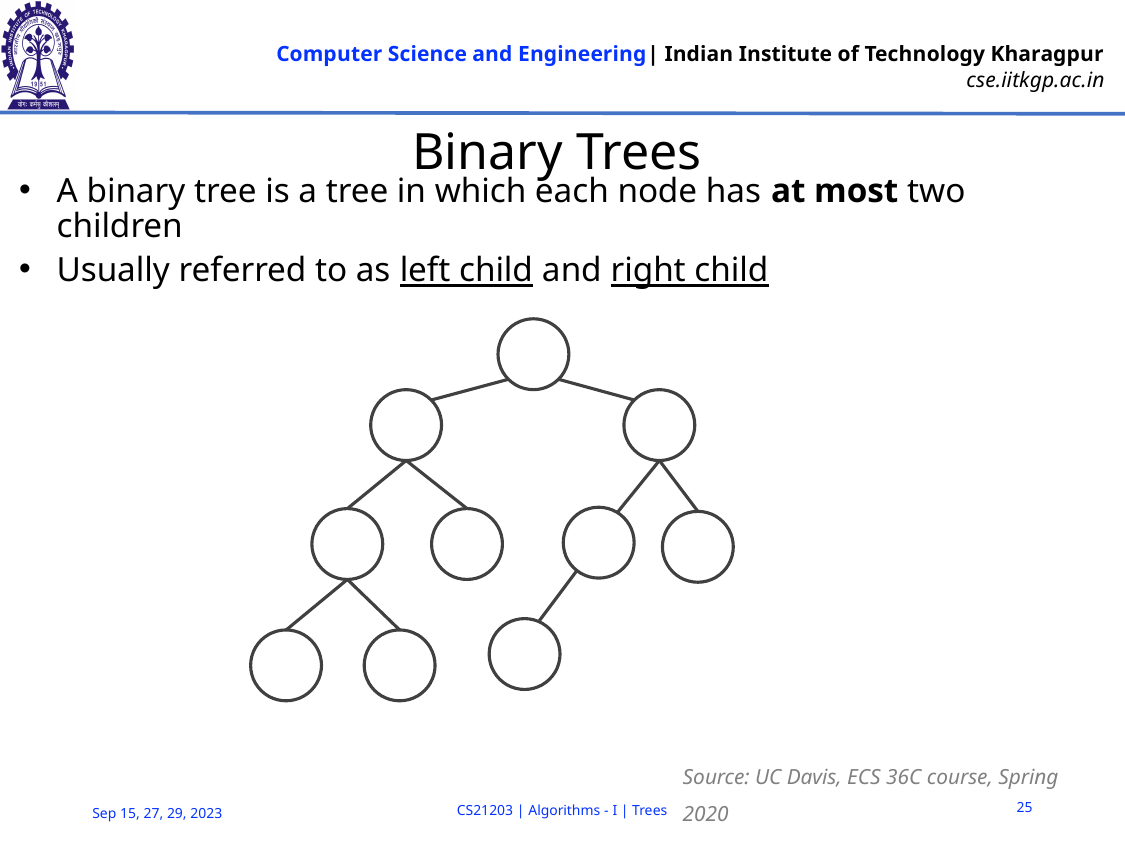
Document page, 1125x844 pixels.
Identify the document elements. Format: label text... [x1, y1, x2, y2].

text_box [562, 506, 636, 580]
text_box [431, 379, 509, 401]
text_box [488, 617, 562, 691]
picture [1, 1, 74, 110]
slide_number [77, 798, 274, 844]
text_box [558, 379, 635, 401]
text_box [363, 628, 437, 702]
text_box Source: UC Davis, ECS 36C course, Spring 2020 [668, 775, 1121, 802]
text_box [617, 460, 659, 512]
slide_number 25 [992, 802, 1048, 831]
text_box [369, 388, 443, 460]
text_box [286, 579, 347, 630]
title Binary Trees [35, 78, 1078, 221]
text_box [249, 628, 323, 702]
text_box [539, 571, 577, 621]
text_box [347, 579, 400, 630]
footer CS21203 | Algorithms - I | Trees [185, 787, 940, 833]
text_box [661, 510, 735, 584]
text_box [496, 317, 570, 391]
text_box [622, 388, 696, 460]
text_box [659, 460, 698, 512]
text_box A binary tree is a tree in which each node has at most two children Usually referred to as left child and right child [4, 166, 1111, 313]
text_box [406, 460, 468, 509]
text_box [347, 460, 406, 509]
text_box [430, 507, 504, 581]
text_box [310, 507, 384, 579]
